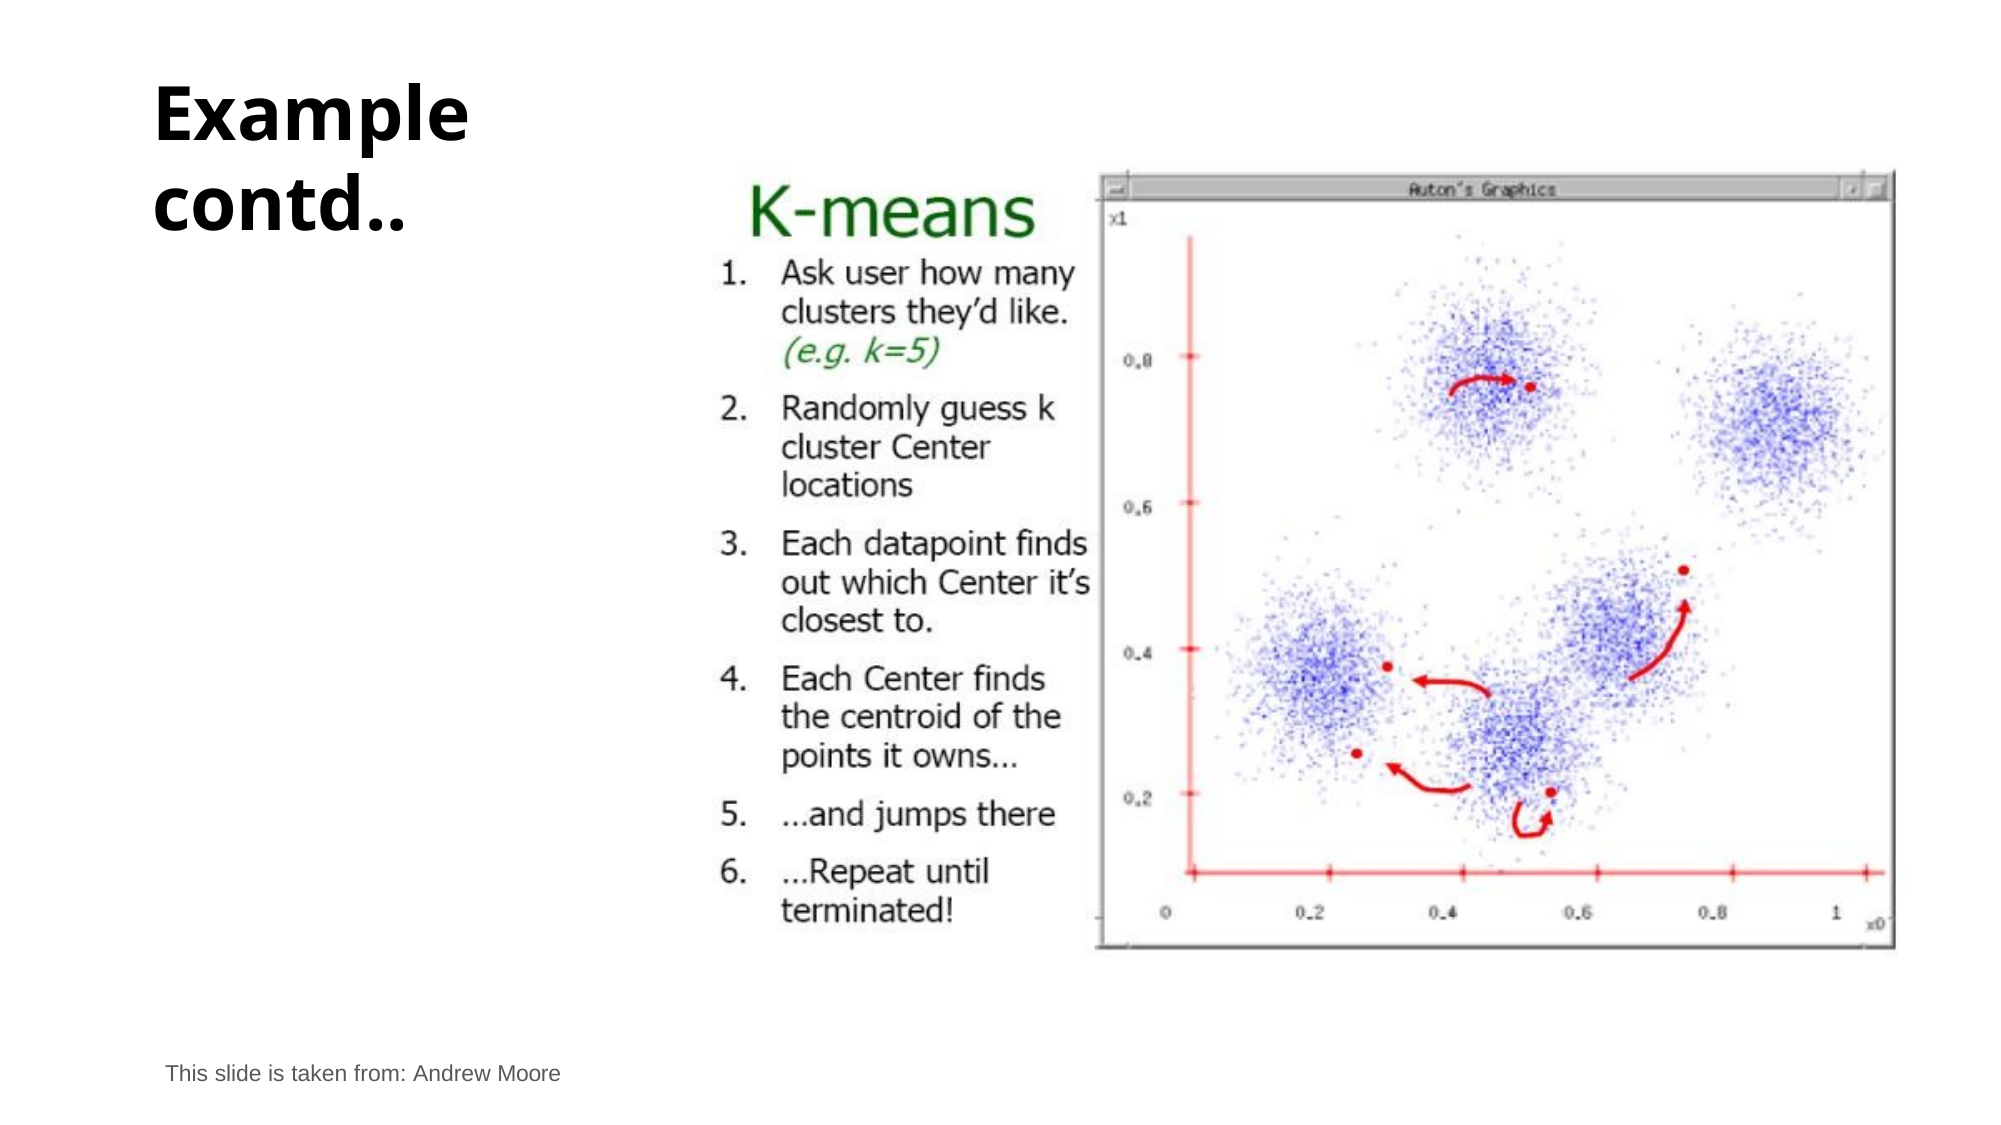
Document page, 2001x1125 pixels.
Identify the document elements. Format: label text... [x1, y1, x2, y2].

text_box This slide is taken from: Andrew Moore [162, 1058, 563, 1086]
picture [712, 166, 1911, 958]
title Example contd.. [150, 59, 675, 250]
